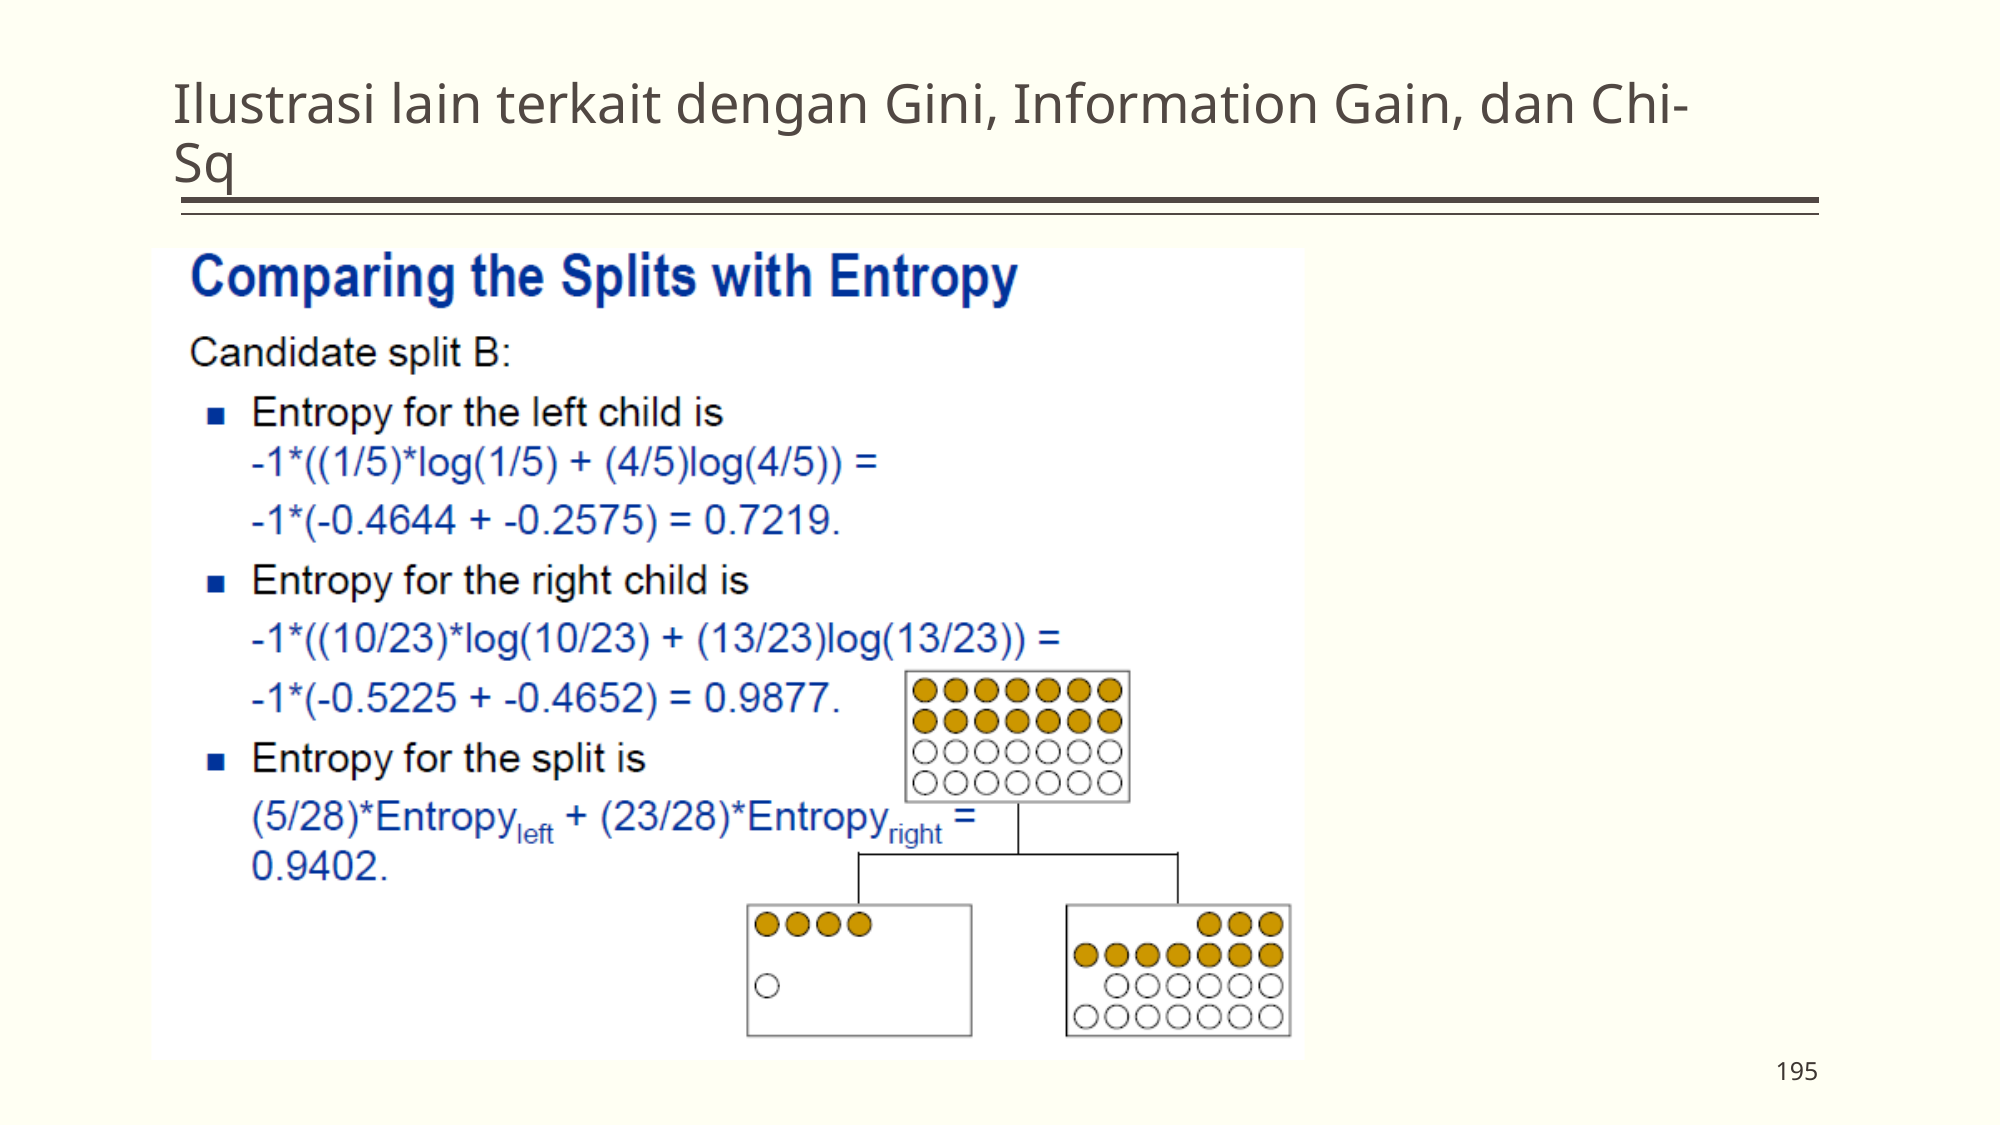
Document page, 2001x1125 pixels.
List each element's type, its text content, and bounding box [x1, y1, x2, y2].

picture [151, 248, 1305, 1060]
title Ilustrasi lain terkait dengan Gini, Information Gain, dan Chi-Sq [173, 0, 1696, 202]
slide_number 195 [1518, 1042, 1819, 1103]
